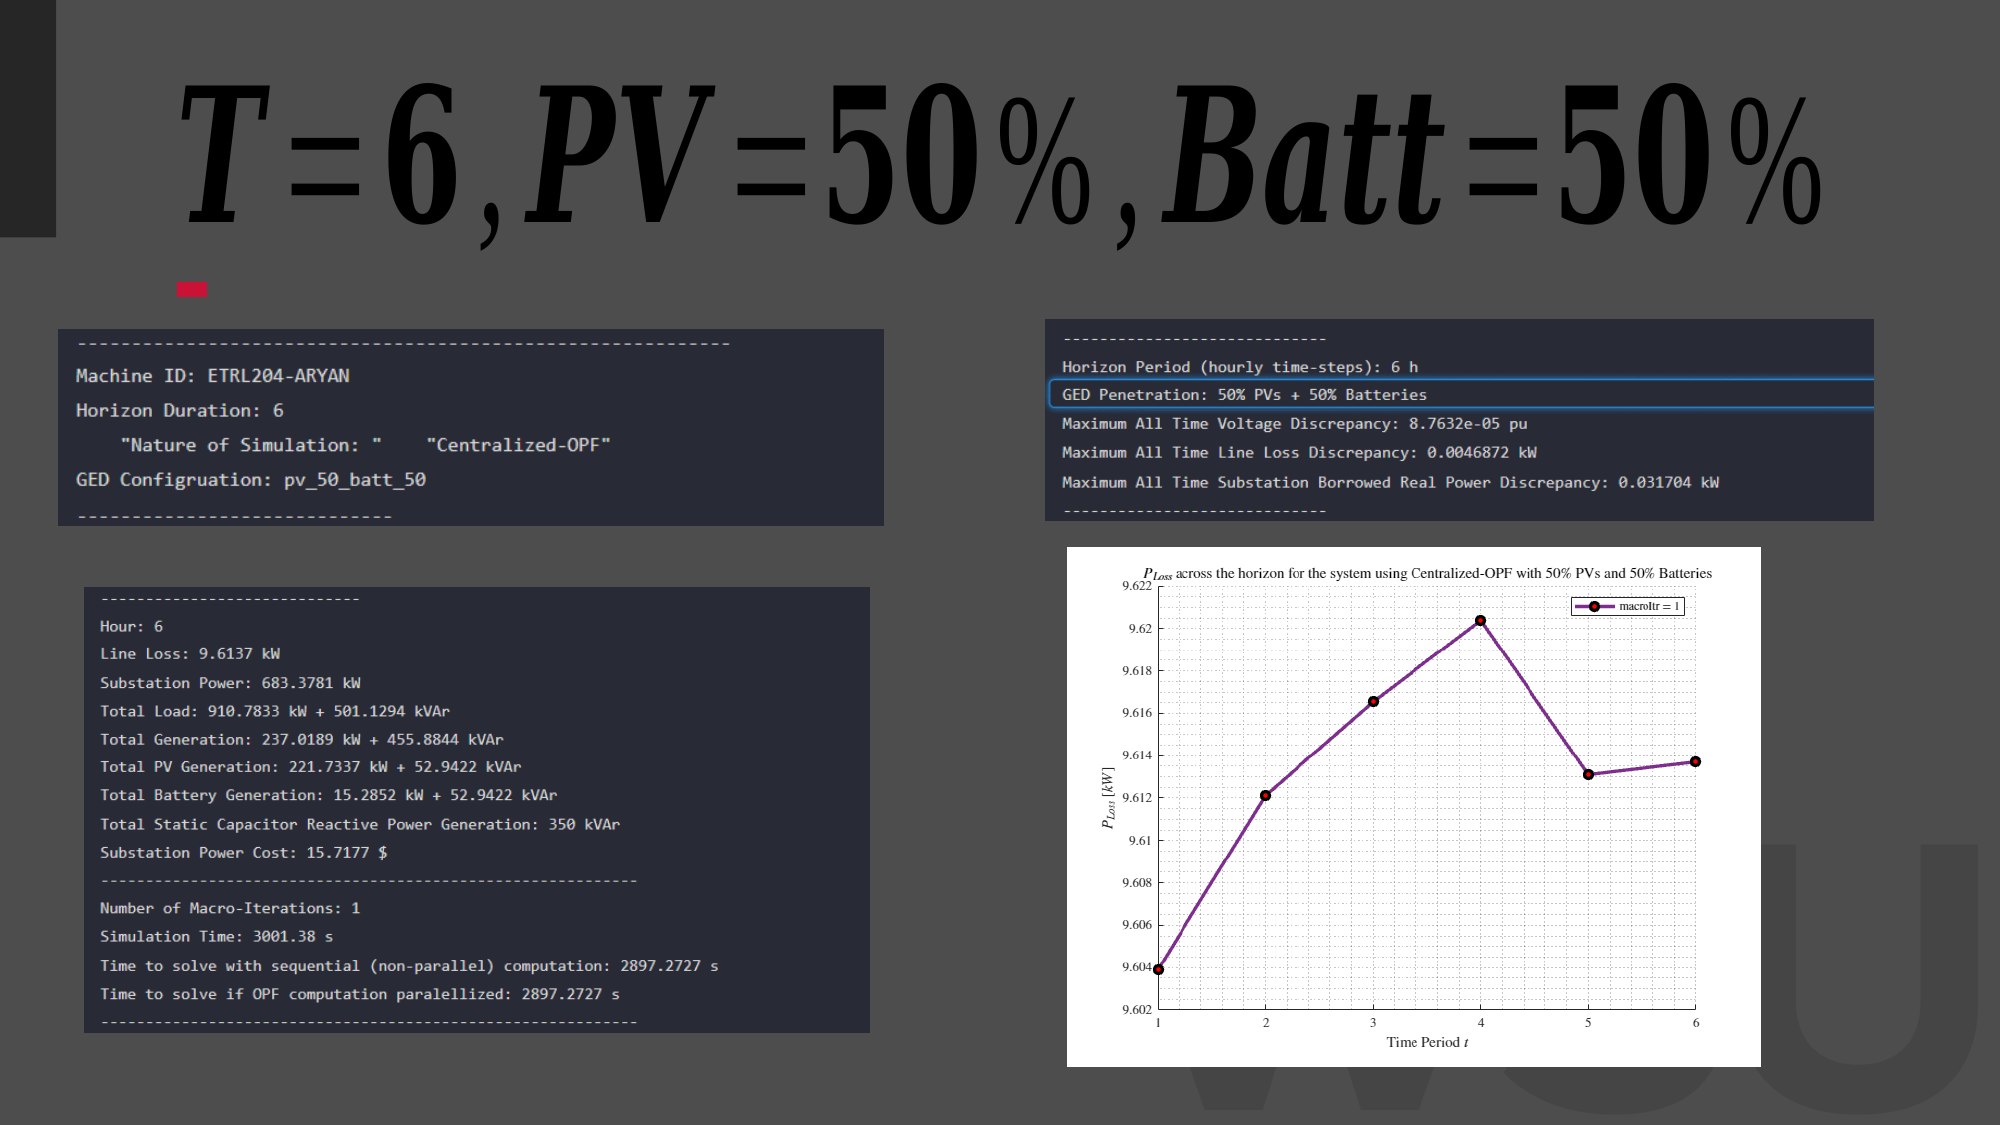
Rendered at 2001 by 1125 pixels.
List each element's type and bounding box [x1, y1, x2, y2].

picture [84, 587, 870, 1033]
picture [58, 329, 884, 526]
picture [1067, 547, 1979, 1115]
picture [1045, 319, 1874, 521]
